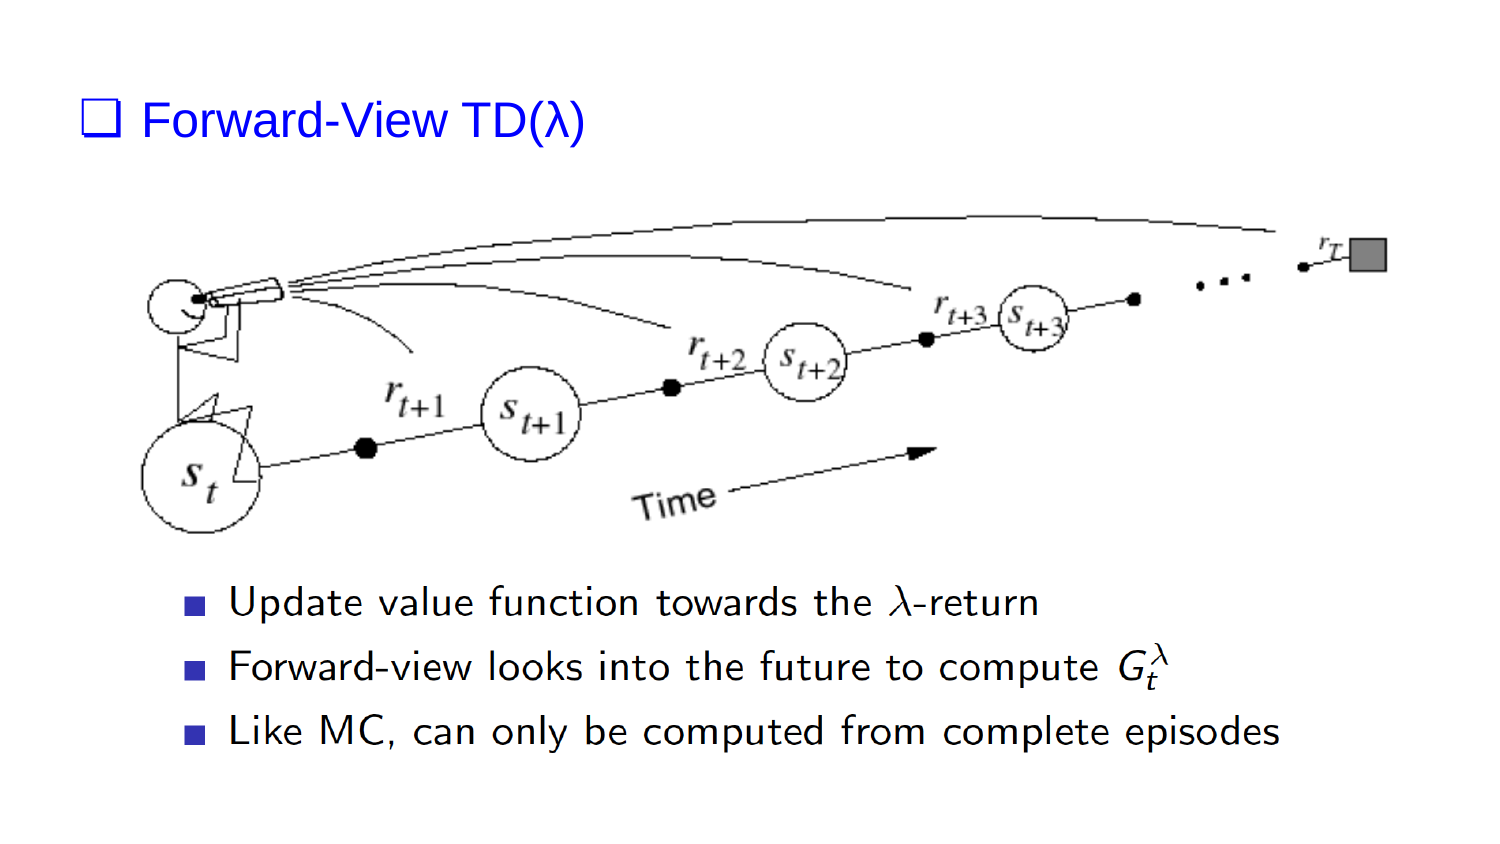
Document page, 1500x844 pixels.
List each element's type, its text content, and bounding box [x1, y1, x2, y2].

title Forward-View TD(λ) [51, 72, 1449, 167]
picture [125, 166, 1402, 771]
